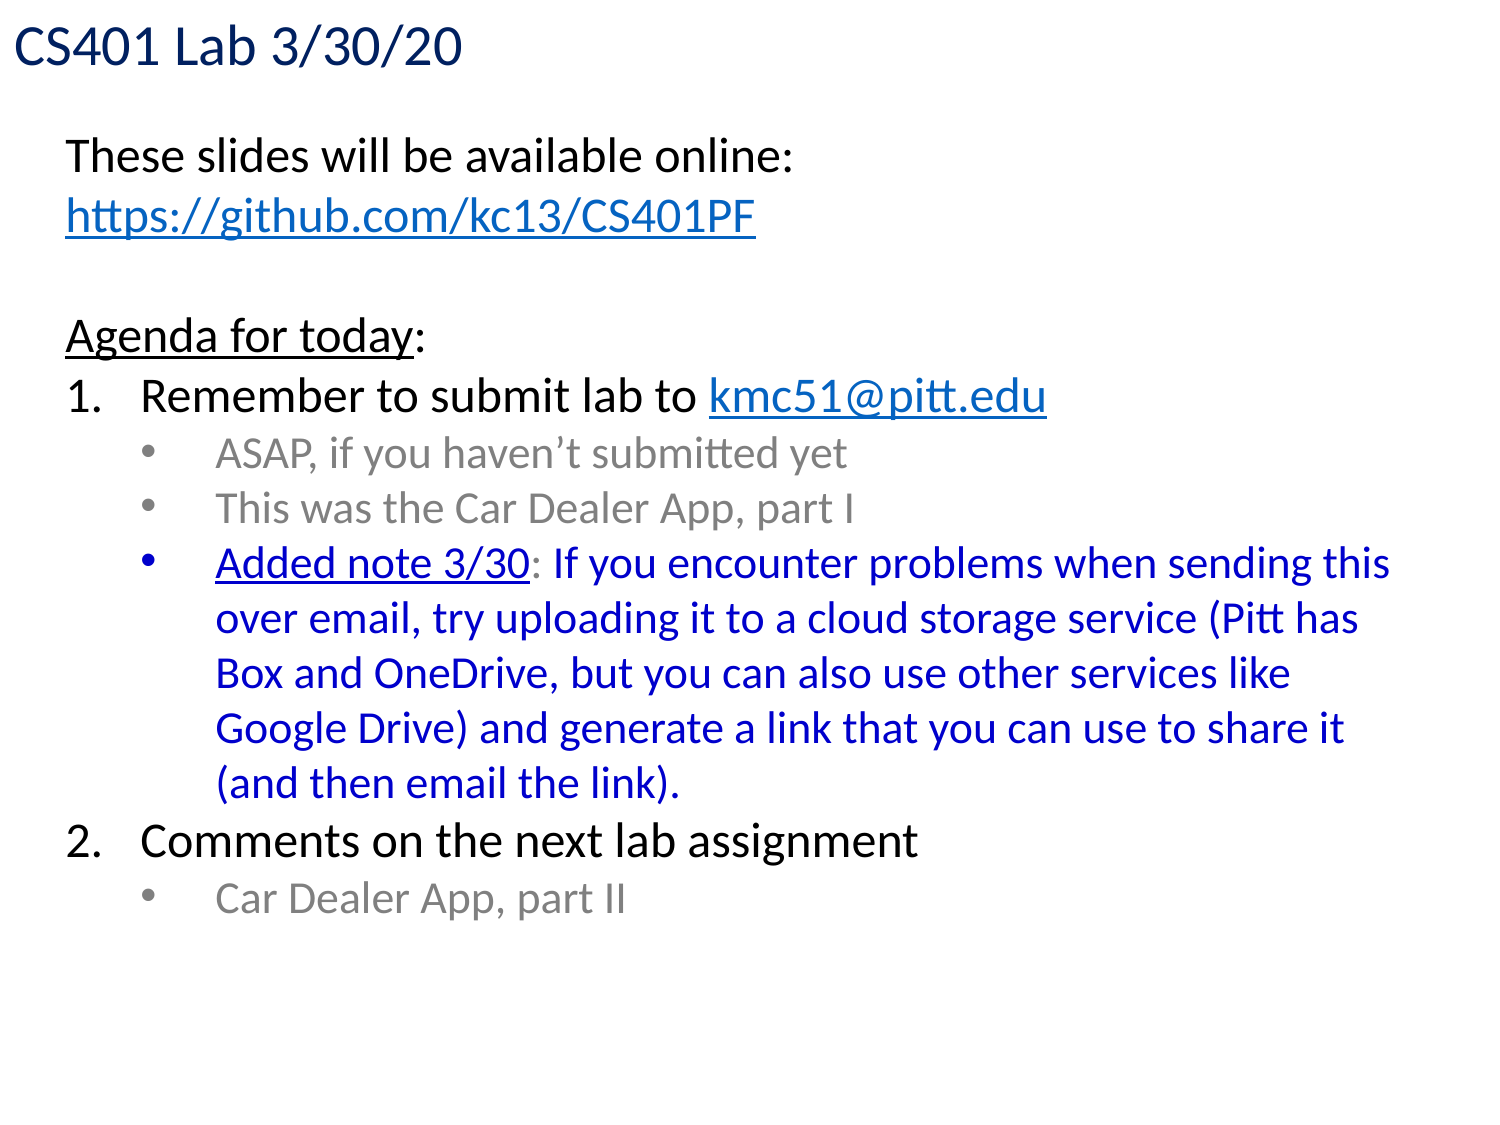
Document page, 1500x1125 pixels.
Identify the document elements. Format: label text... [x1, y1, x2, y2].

text_box CS401 Lab 3/30/20 [0, 0, 1335, 85]
text_box These slides will be available online: https://github.com/kc13/CS401PF Agenda for today: Remember to submit lab to kmc51@pitt.edu ASAP, if you haven’t submitted yet This was the Car Dealer App, part I Added note 3/30: If you encounter problems when sending this over email, try uploading it to a cloud storage service (Pitt has Box and OneDrive, but you can also use other services like Google Drive) and generate a link that you can use to share it (and then email the link). Comments on the next lab assignment Car Dealer App, part II [0, 115, 1443, 930]
